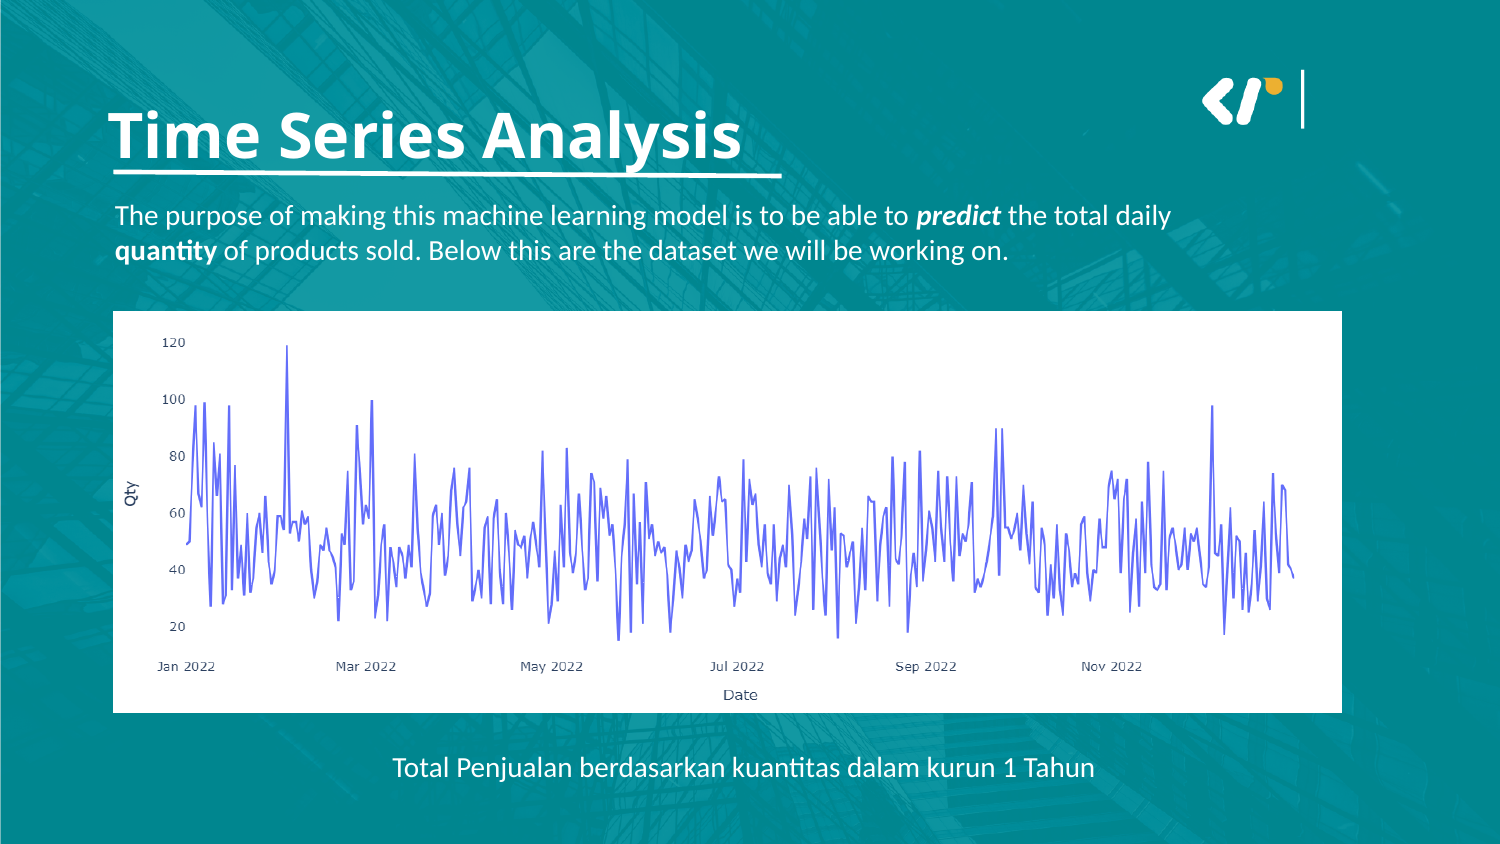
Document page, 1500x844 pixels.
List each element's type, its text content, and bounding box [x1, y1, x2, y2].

text_box Total Penjualan berdasarkan kuantitas dalam kurun 1 Tahun [377, 733, 1123, 792]
title Time Series Analysis [74, 80, 776, 175]
list The purpose of making this machine learning model is to be able to predict the total daily quantity of products sold. Below this are the dataset we will be working on. [99, 181, 1190, 340]
picture [0, 0, 1500, 844]
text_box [113, 171, 782, 177]
